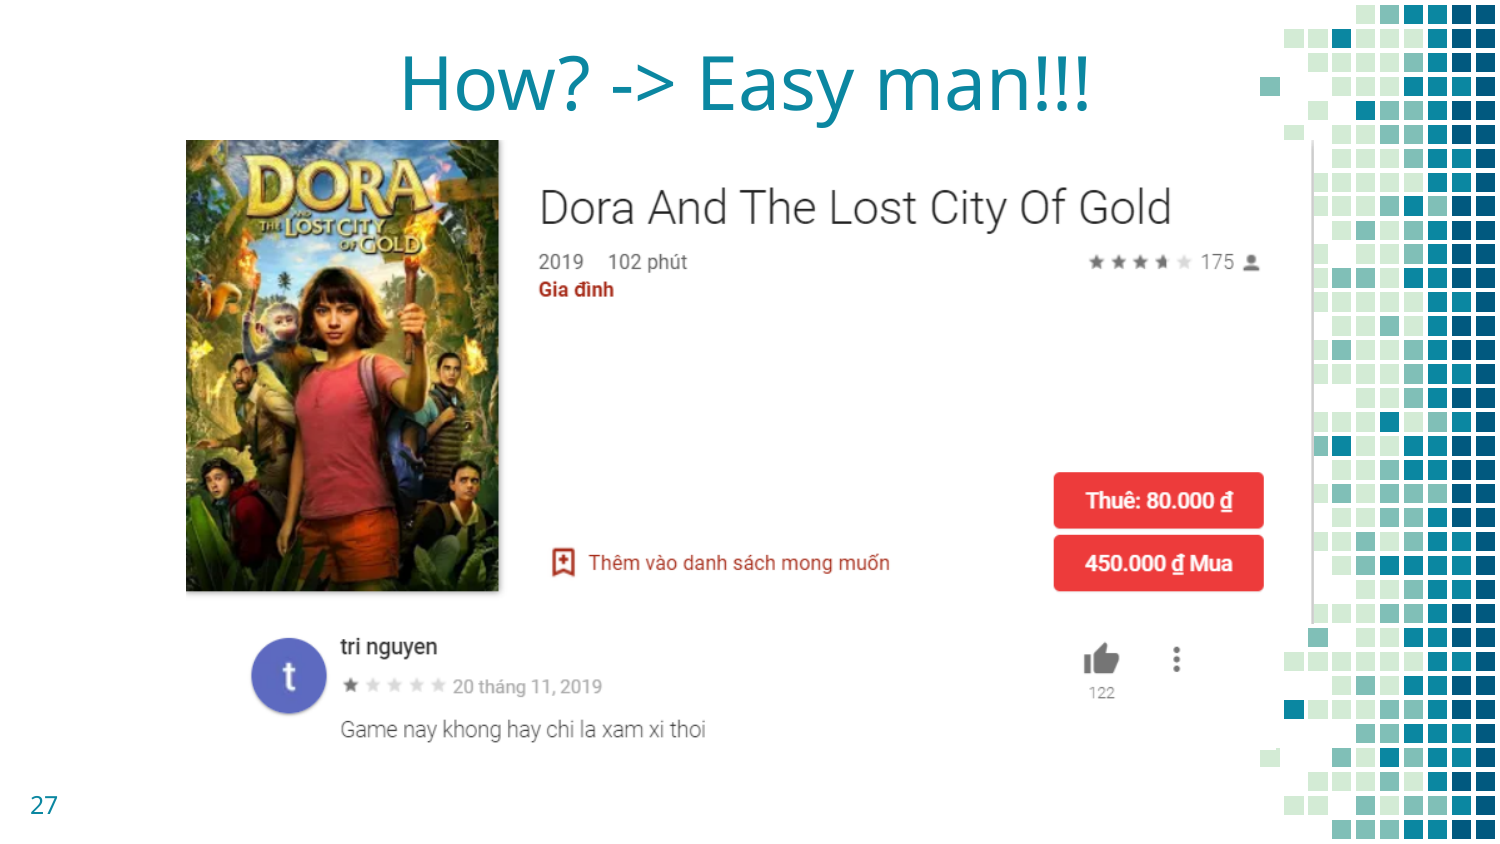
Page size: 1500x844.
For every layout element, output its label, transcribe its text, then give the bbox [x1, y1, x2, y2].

picture [185, 140, 1314, 750]
slide_number 27 [15, 774, 105, 839]
title How? -> Easy man!!! [383, 0, 1117, 139]
